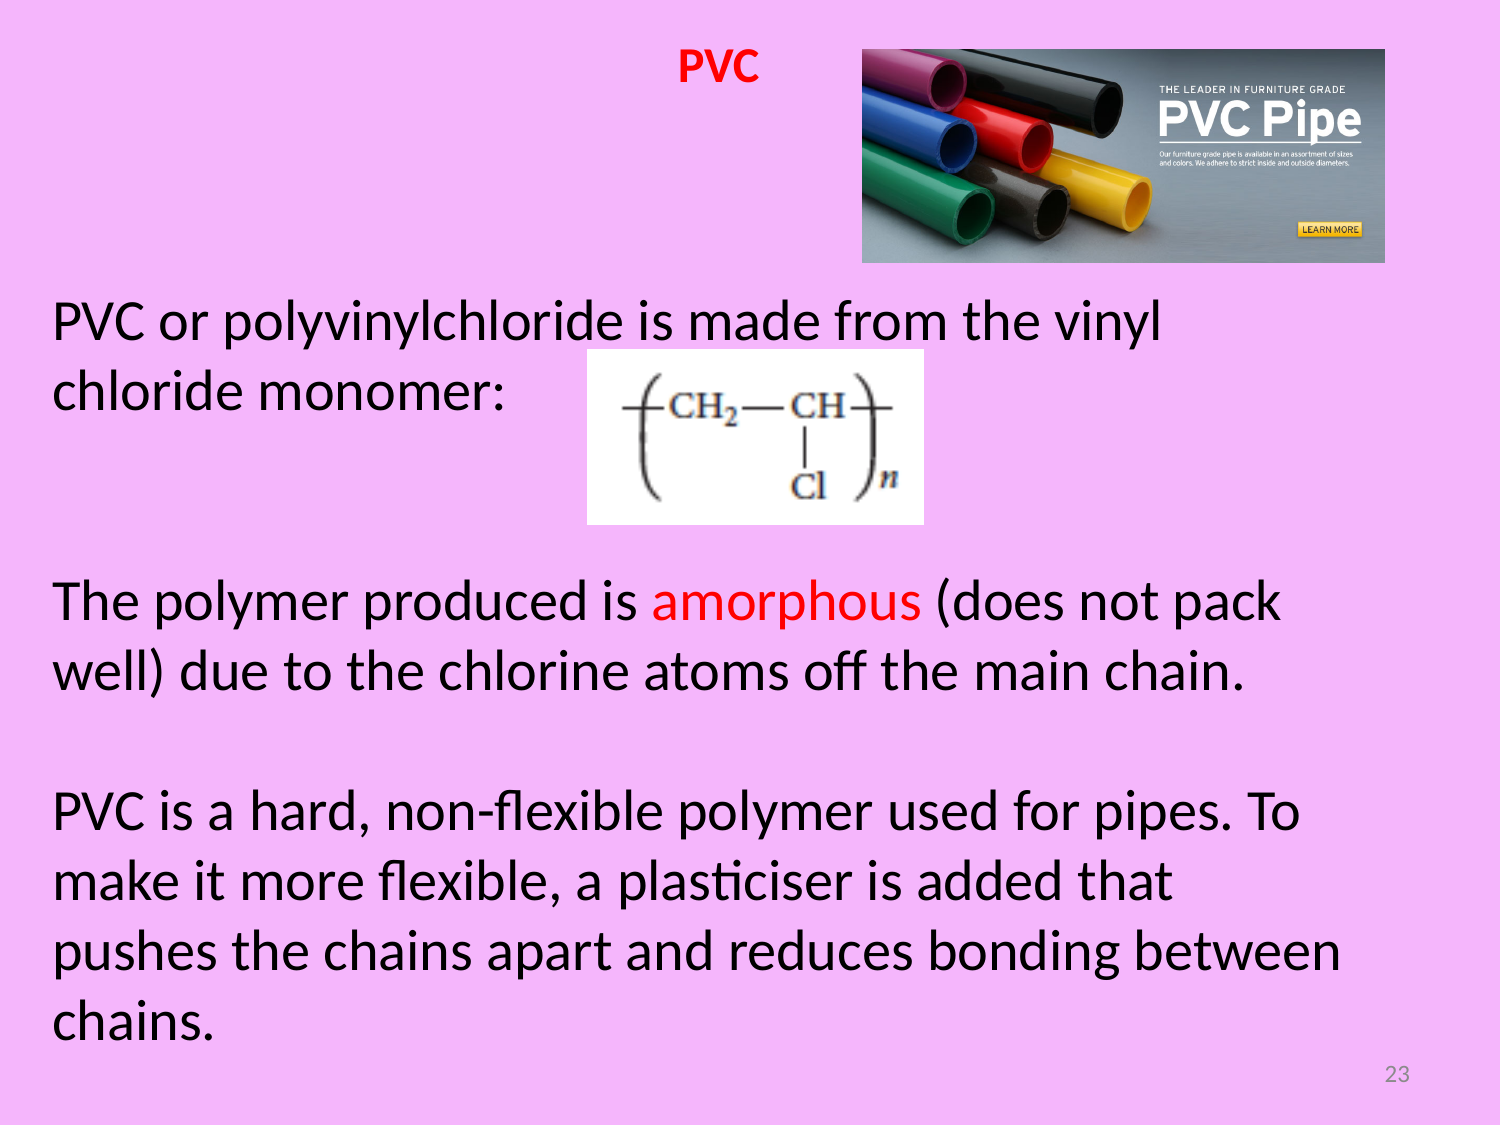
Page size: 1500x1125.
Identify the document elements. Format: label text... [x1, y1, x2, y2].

text_box PVC or polyvinylchloride is made from the vinyl chloride monomer: The polymer produced is amorphous (does not pack well) due to the chlorine atoms off the main chain. PVC is a hard, non-flexible polymer used for pipes. To make it more flexible, a plasticiser is added that pushes the chains apart and reduces bonding between chains. [37, 275, 1363, 1060]
slide_number 23 [1074, 1042, 1425, 1103]
title PVC [24, 24, 1413, 100]
picture [587, 349, 924, 526]
picture [862, 49, 1386, 264]
